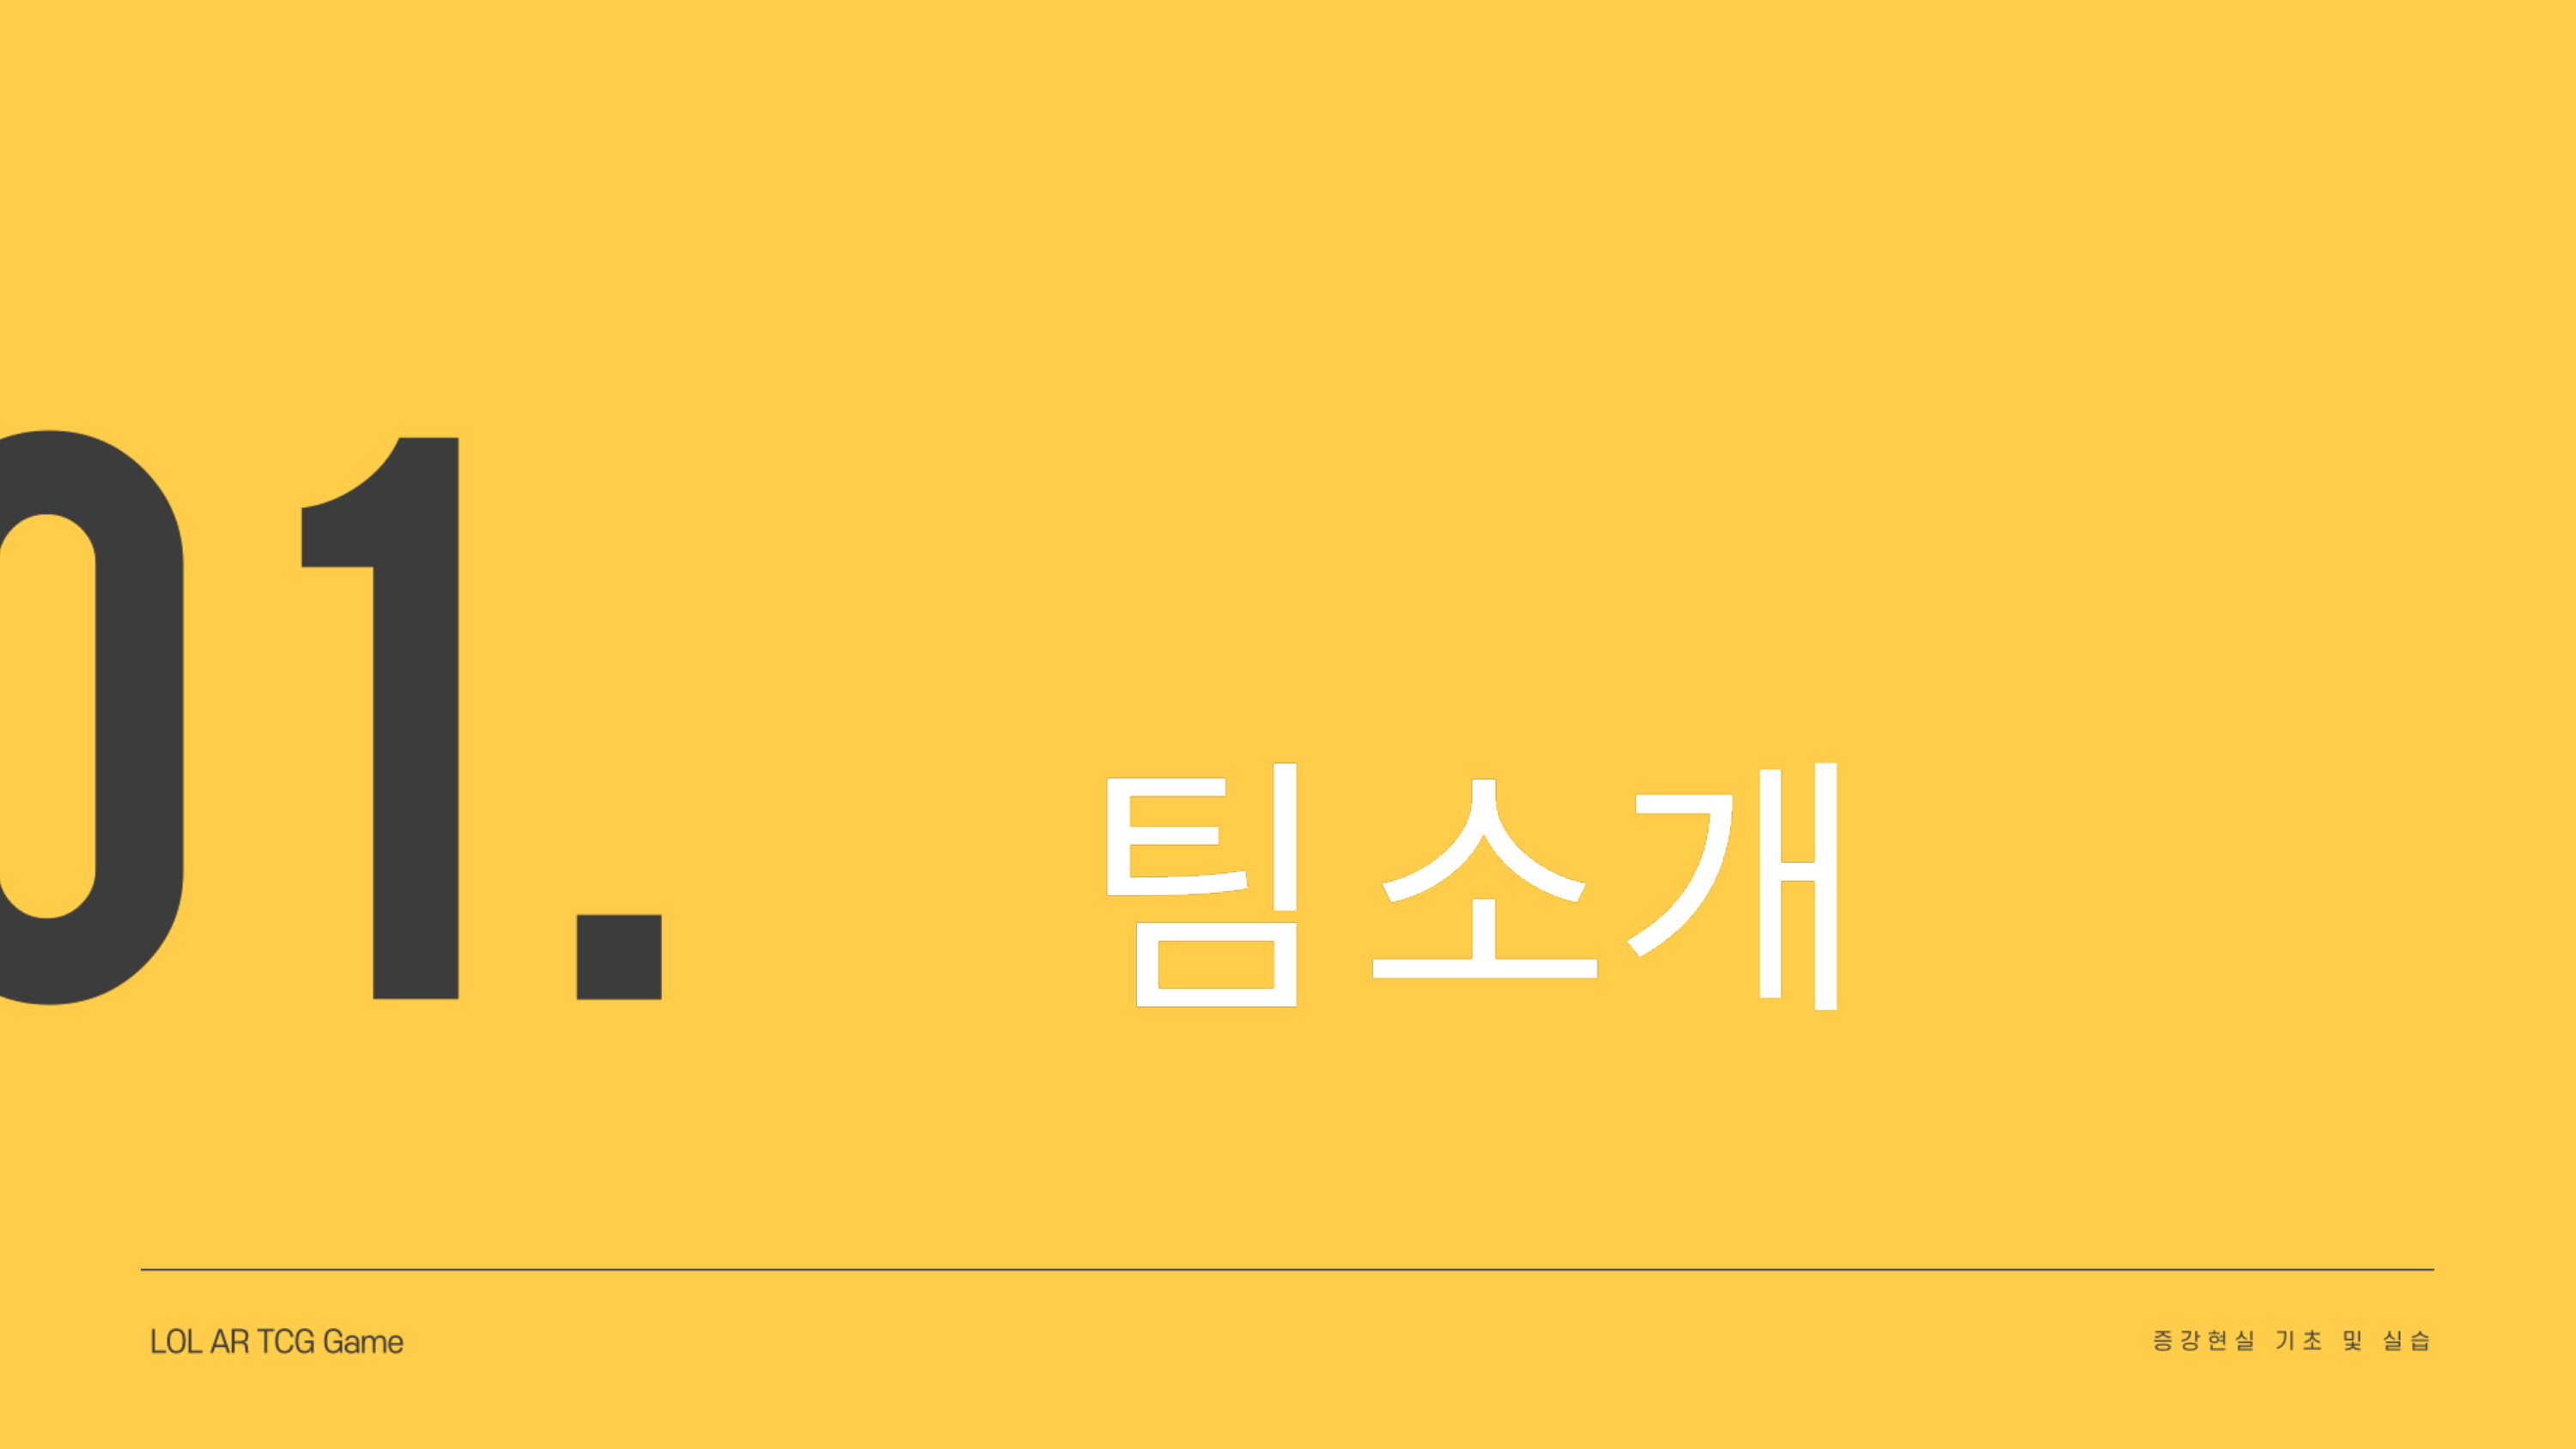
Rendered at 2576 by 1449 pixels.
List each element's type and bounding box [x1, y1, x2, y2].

picture [0, 142, 1991, 1403]
picture [1926, 1322, 2442, 1366]
